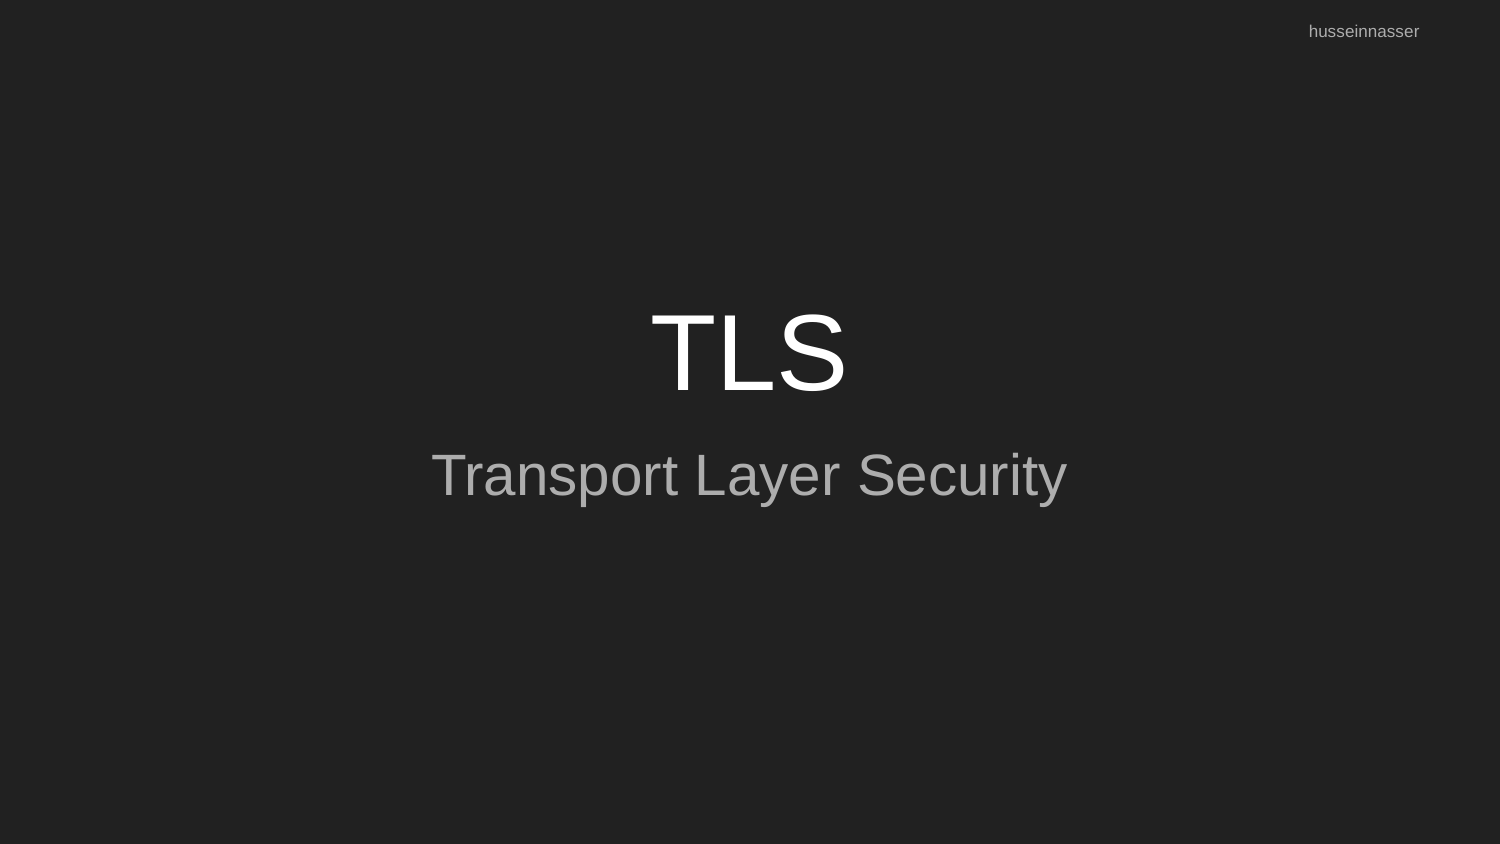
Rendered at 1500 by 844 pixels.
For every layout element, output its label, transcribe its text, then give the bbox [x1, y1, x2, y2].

subtitle husseinnasser [1236, 11, 1492, 53]
subtitle Transport Layer Security [51, 421, 1449, 552]
title TLS [51, 90, 1449, 421]
